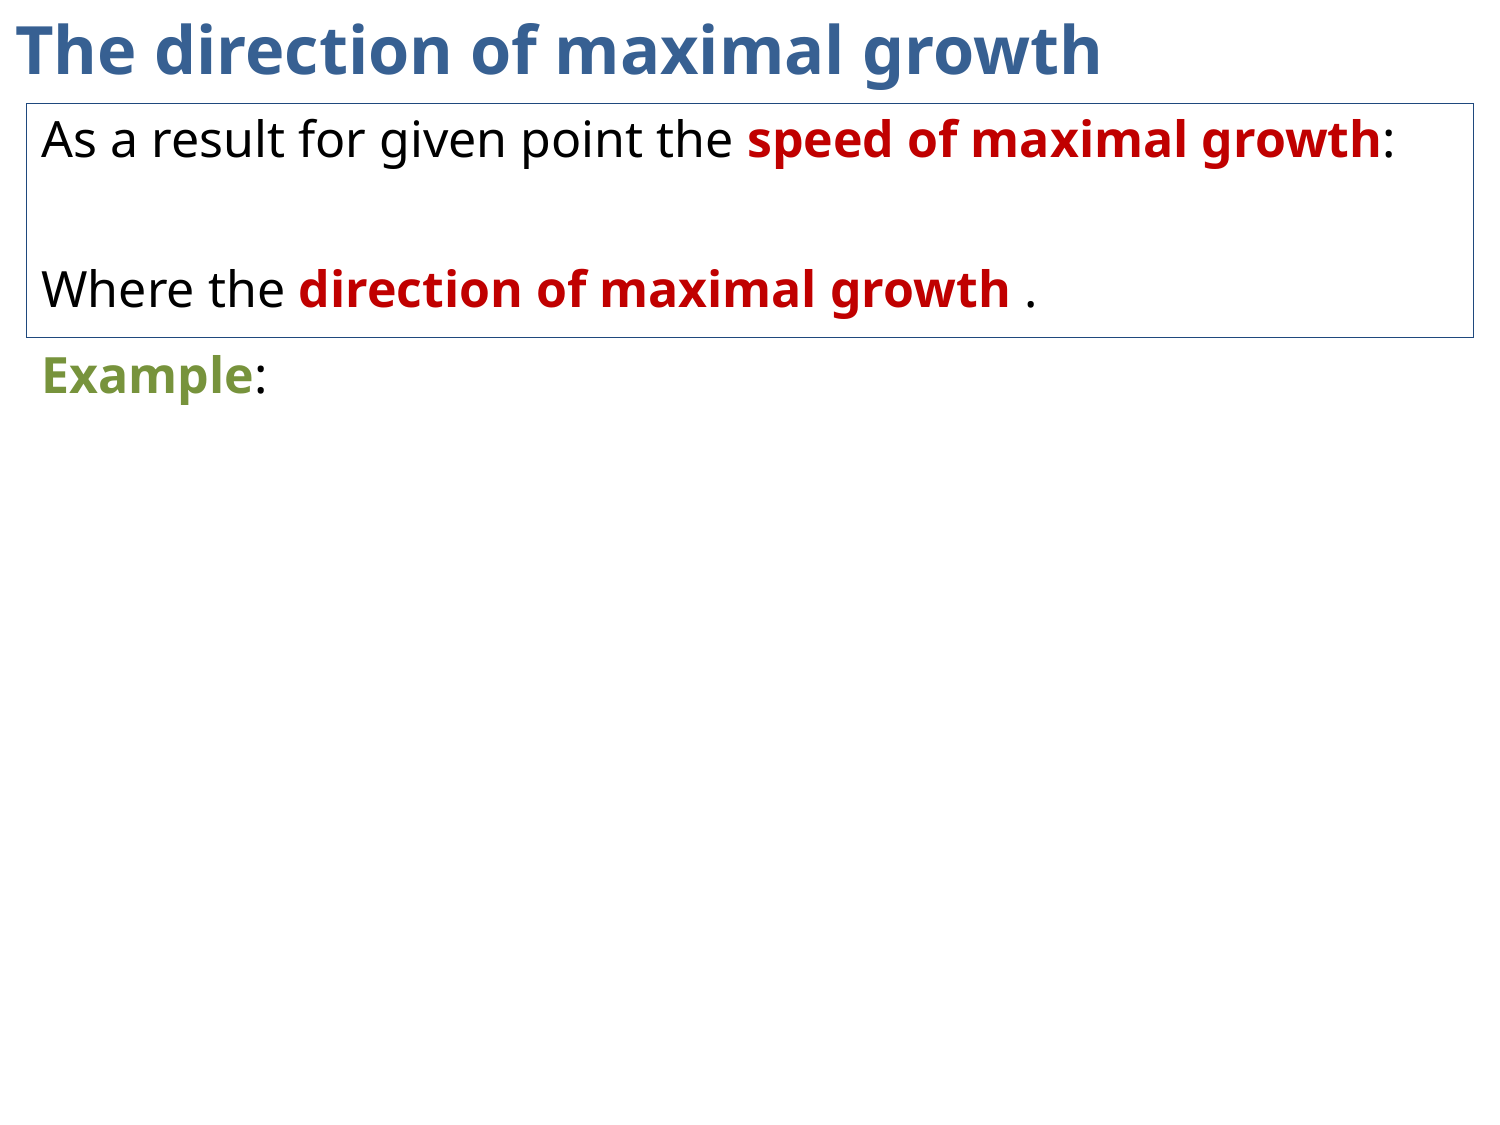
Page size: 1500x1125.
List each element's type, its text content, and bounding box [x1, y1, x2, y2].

title The direction of maximal growth [0, 0, 1500, 102]
text_box Example: [26, 339, 1474, 575]
